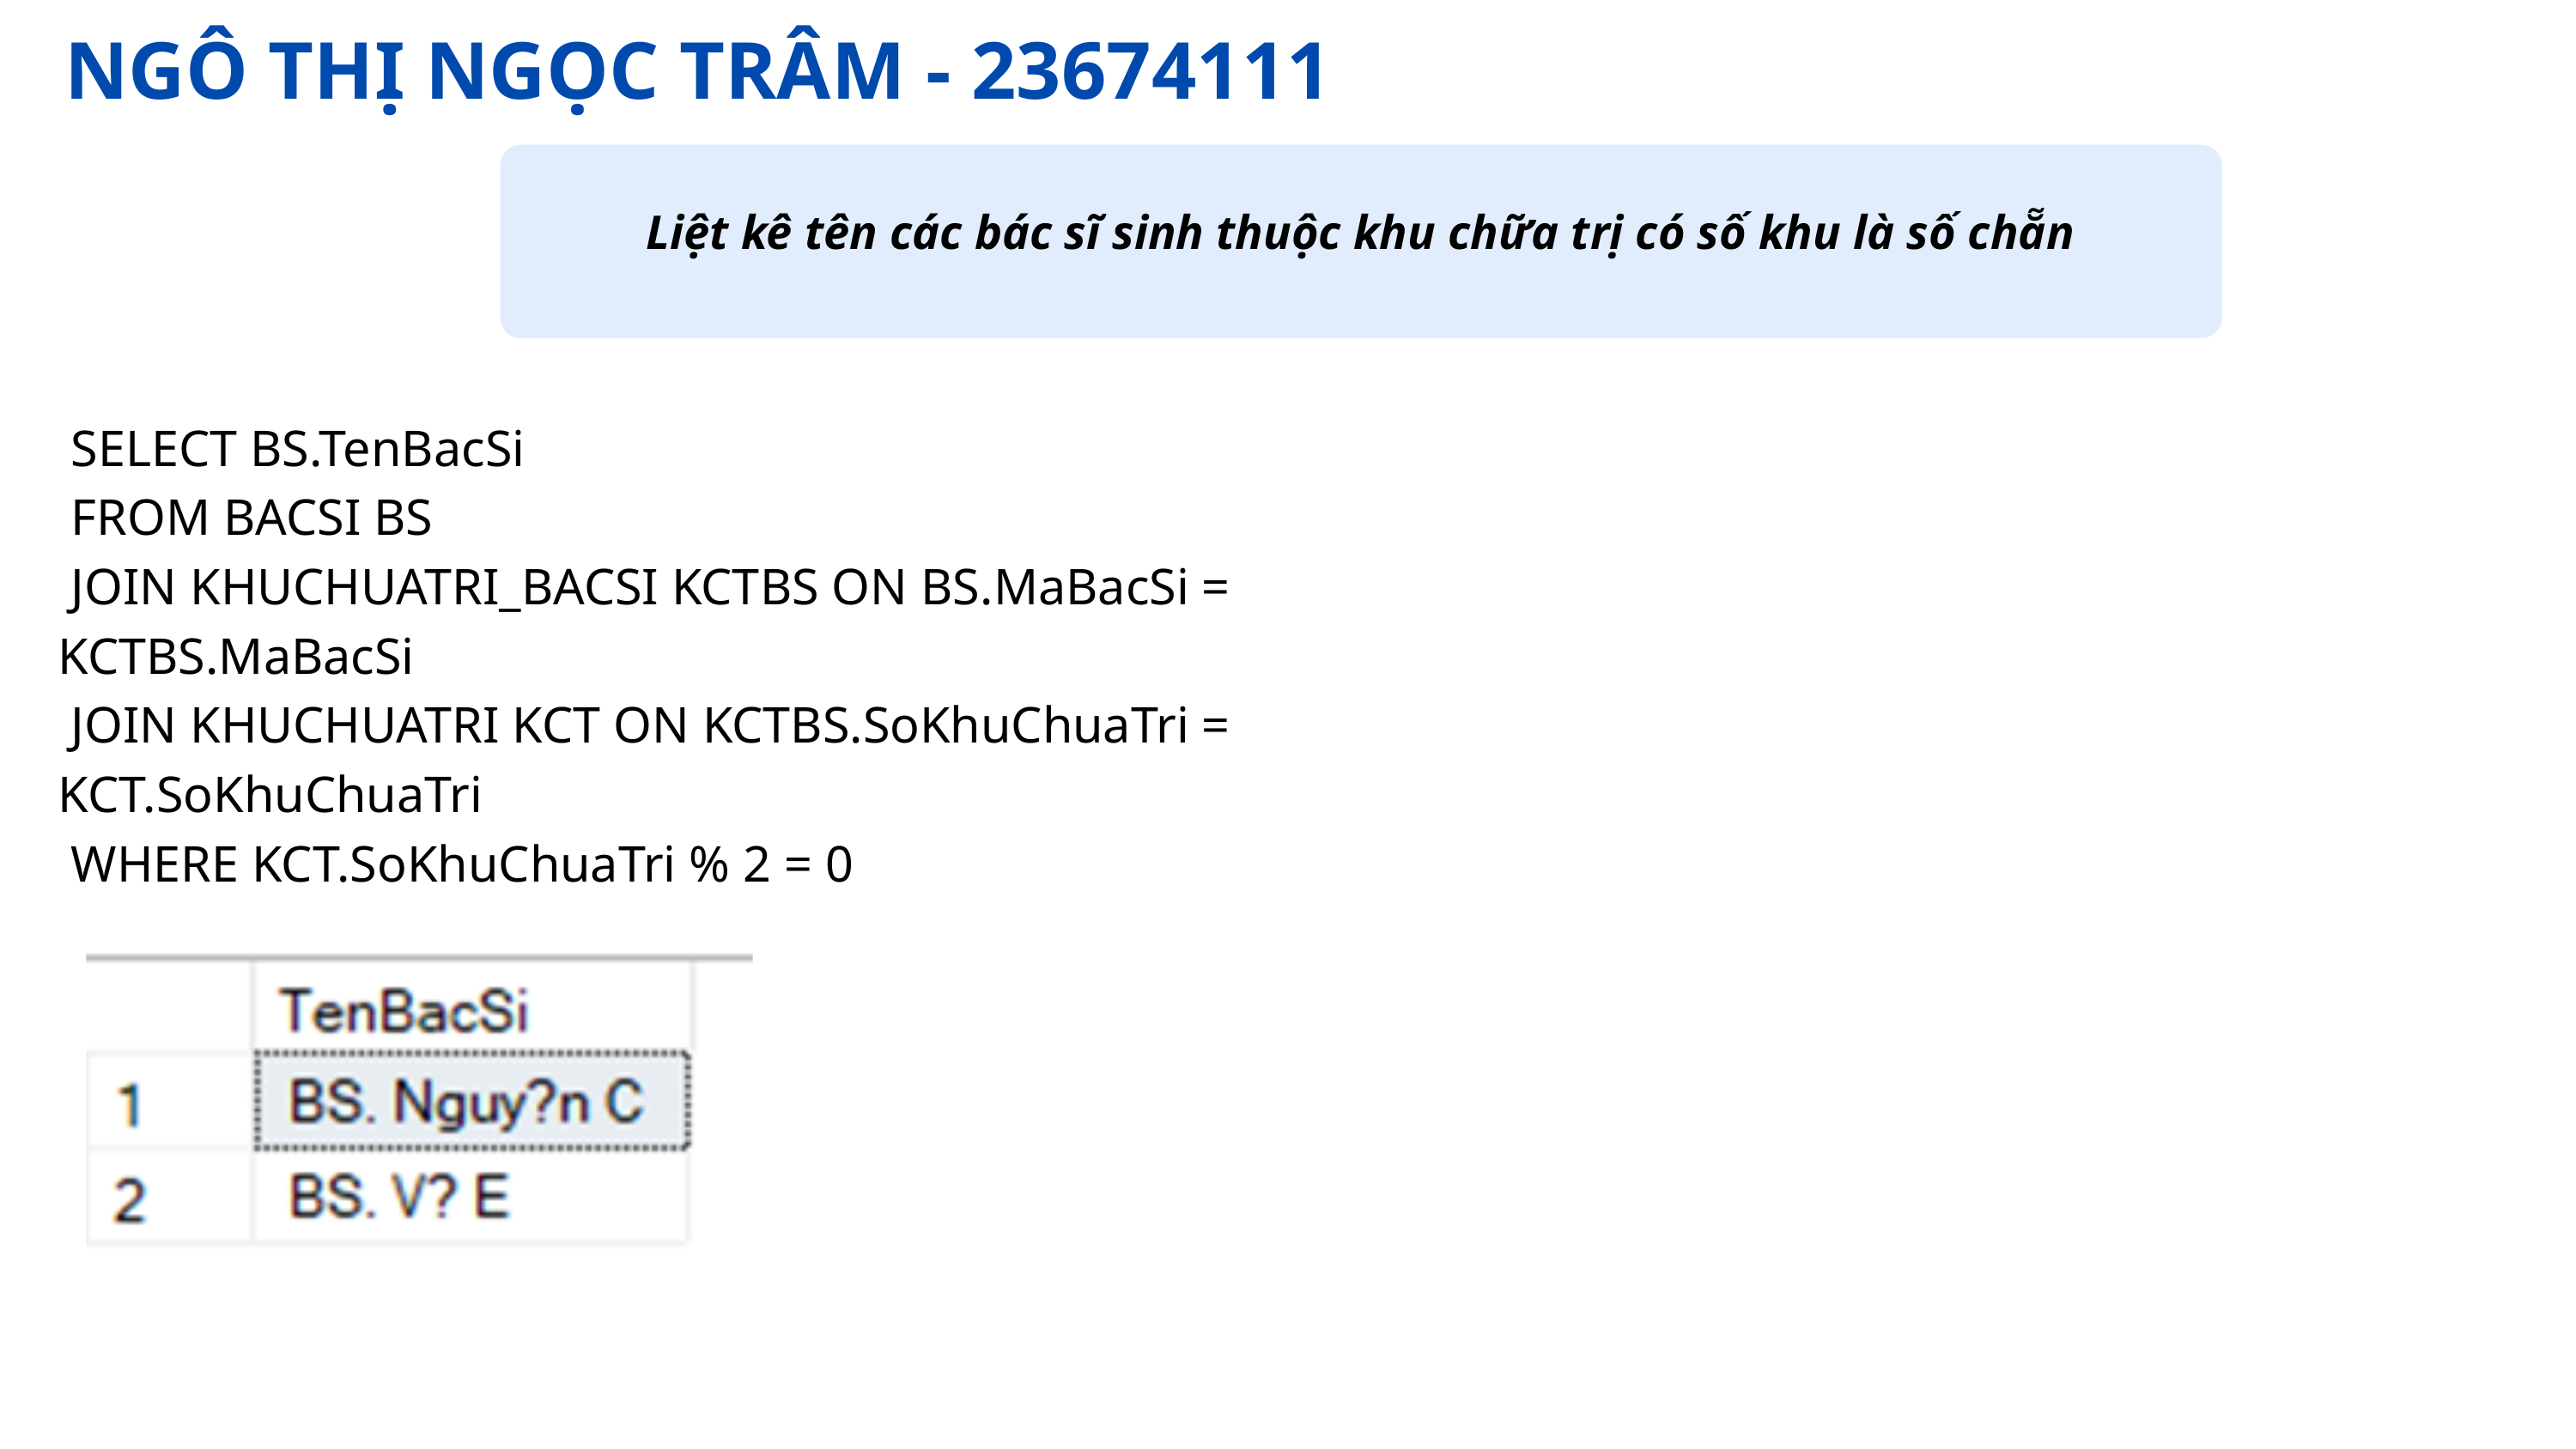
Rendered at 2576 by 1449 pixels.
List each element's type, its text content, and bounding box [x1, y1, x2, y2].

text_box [500, 144, 2222, 339]
text_box [86, 961, 753, 1280]
text_box SELECT BS.TenBacSi FROM BACSI BS JOIN KHUCHUATRI_BACSI KCTBS ON BS.MaBacSi = KCTBS.MaBacSi JOIN KHUCHUATRI KCT ON KCTBS.SoKhuChuaTri = KCT.SoKhuChuaTri WHERE KCT.SoKhuChuaTri % 2 = 0 [58, 407, 1288, 961]
text_box NGÔ THỊ NGỌC TRÂM - 23674111 [63, 4, 1335, 115]
